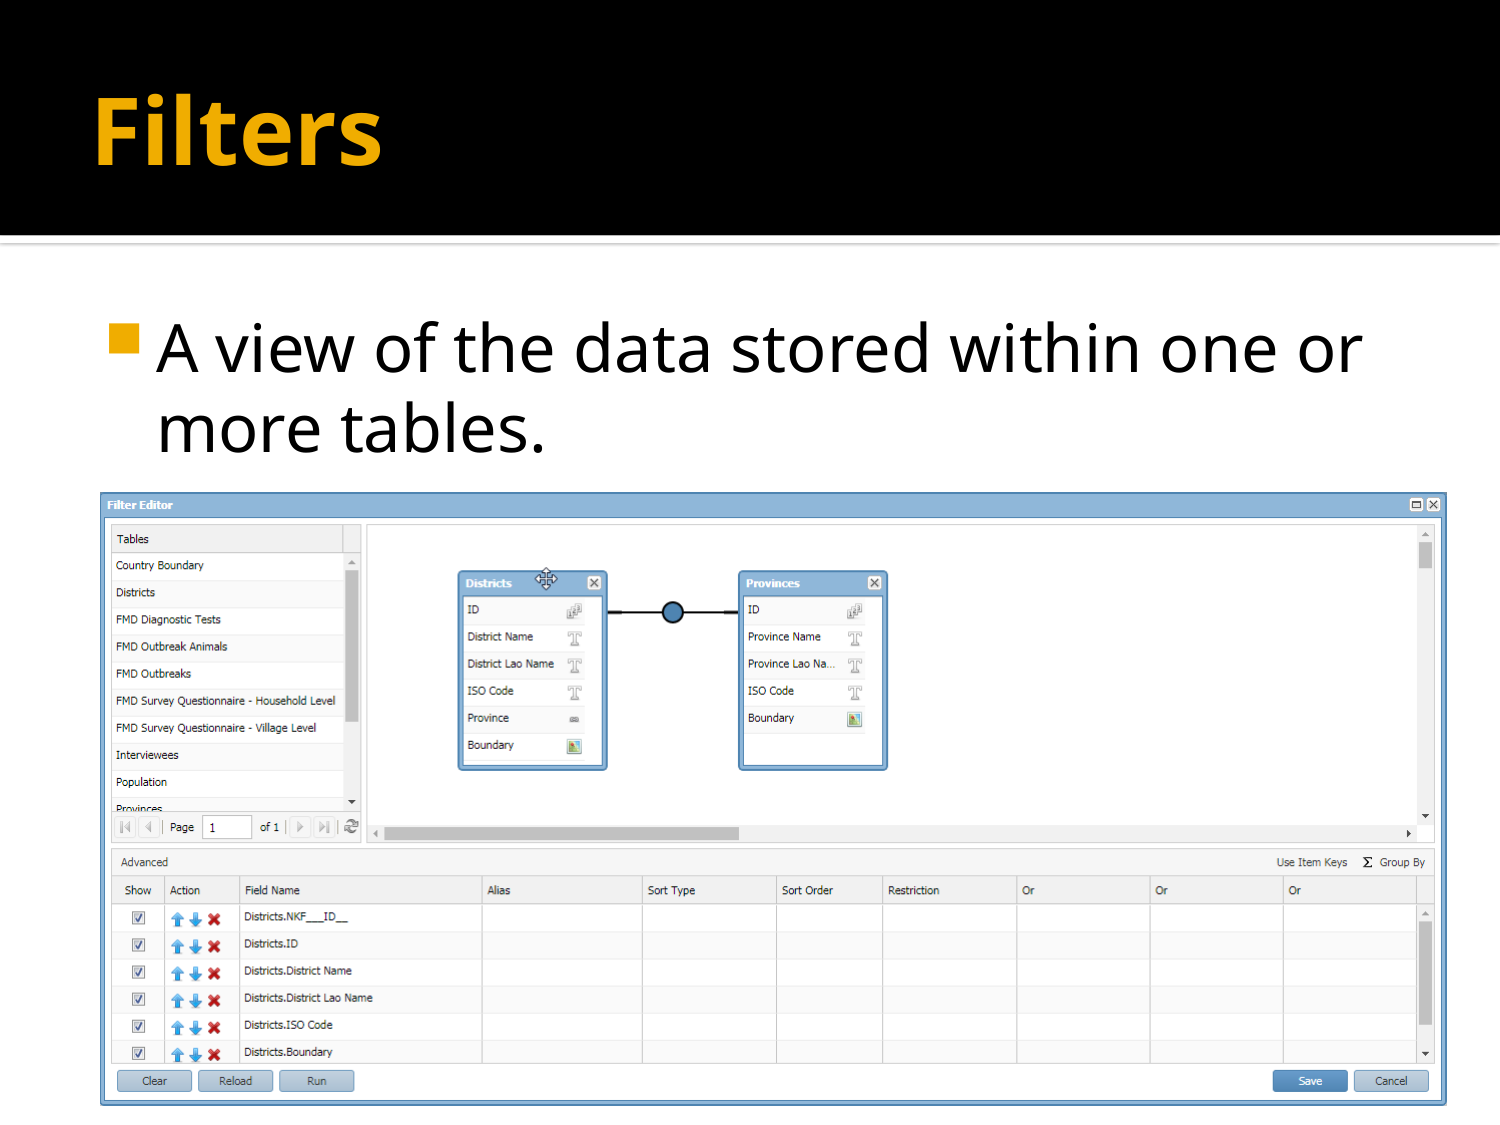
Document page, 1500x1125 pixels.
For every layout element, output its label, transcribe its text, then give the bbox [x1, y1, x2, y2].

title Filters [75, 25, 1425, 231]
list A view of the data stored within one or more tables. [75, 291, 1425, 1050]
picture [100, 492, 1447, 1106]
